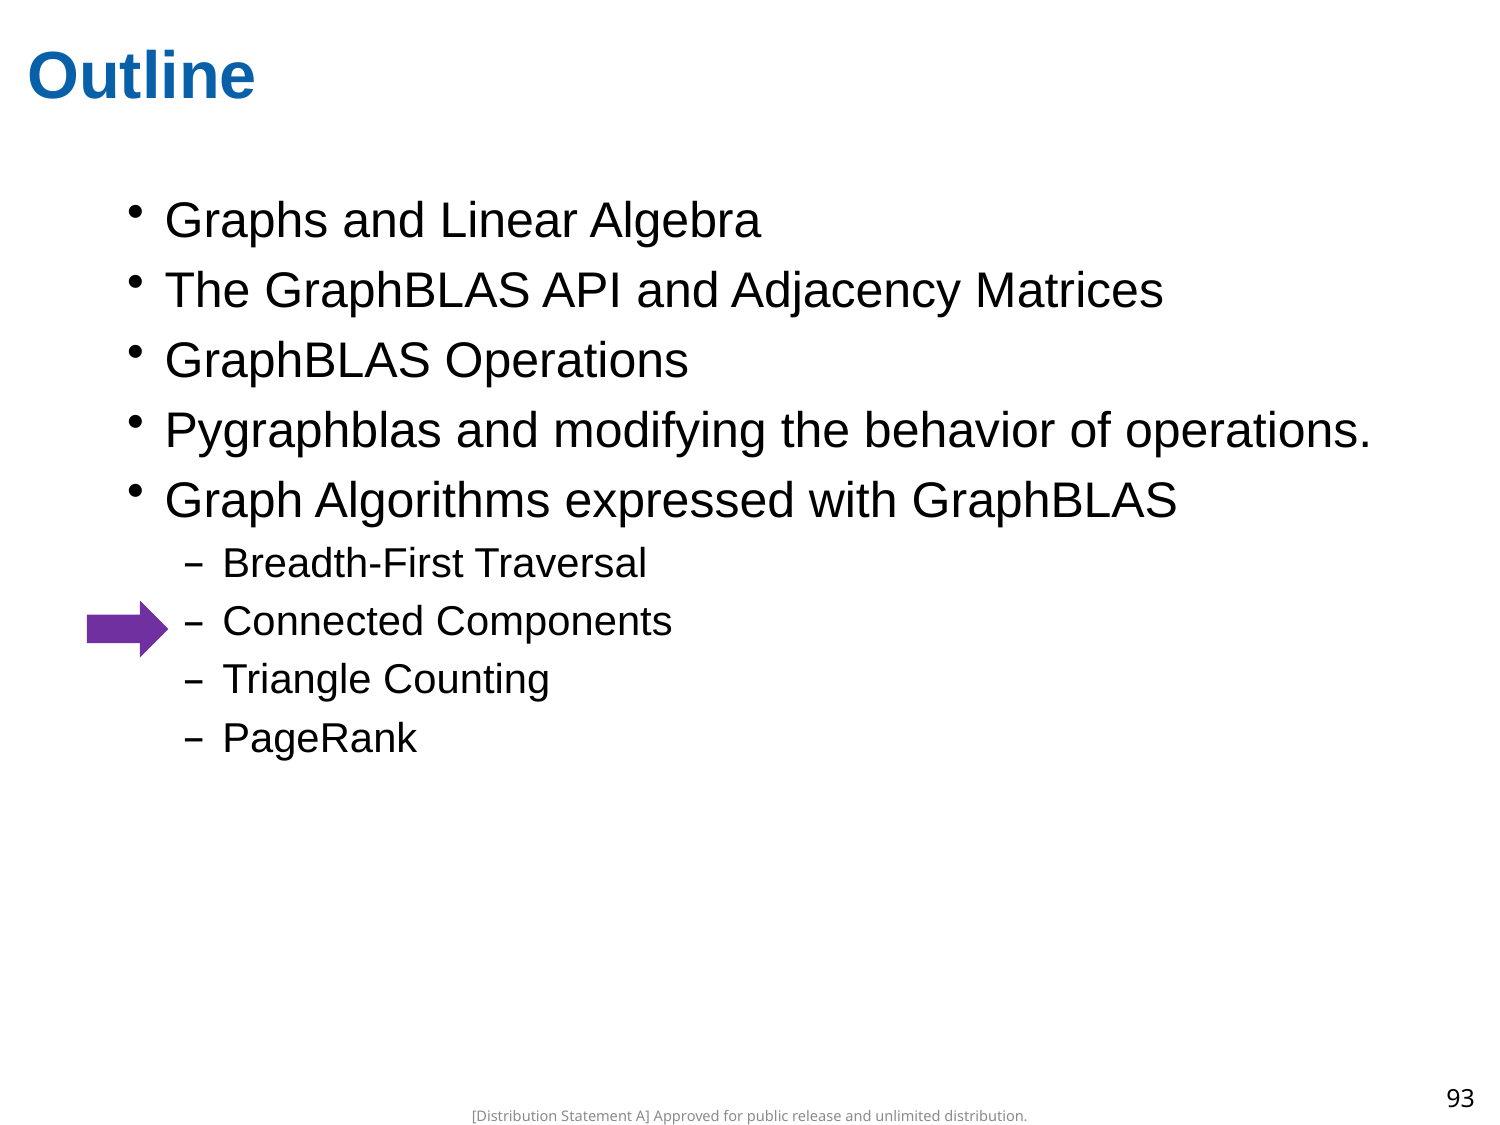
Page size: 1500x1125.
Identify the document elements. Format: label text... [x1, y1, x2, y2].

title Outline [27, 31, 1379, 178]
slide_number 93 [1431, 1074, 1500, 1125]
text_box [86, 600, 169, 658]
list Graphs and Linear Algebra The GraphBLAS API and Adjacency Matrices GraphBLAS Operations Pygraphblas and modifying the behavior of operations. Graph Algorithms expressed with GraphBLAS Breadth-First Traversal Connected Components Triangle Counting PageRank [127, 186, 1467, 982]
